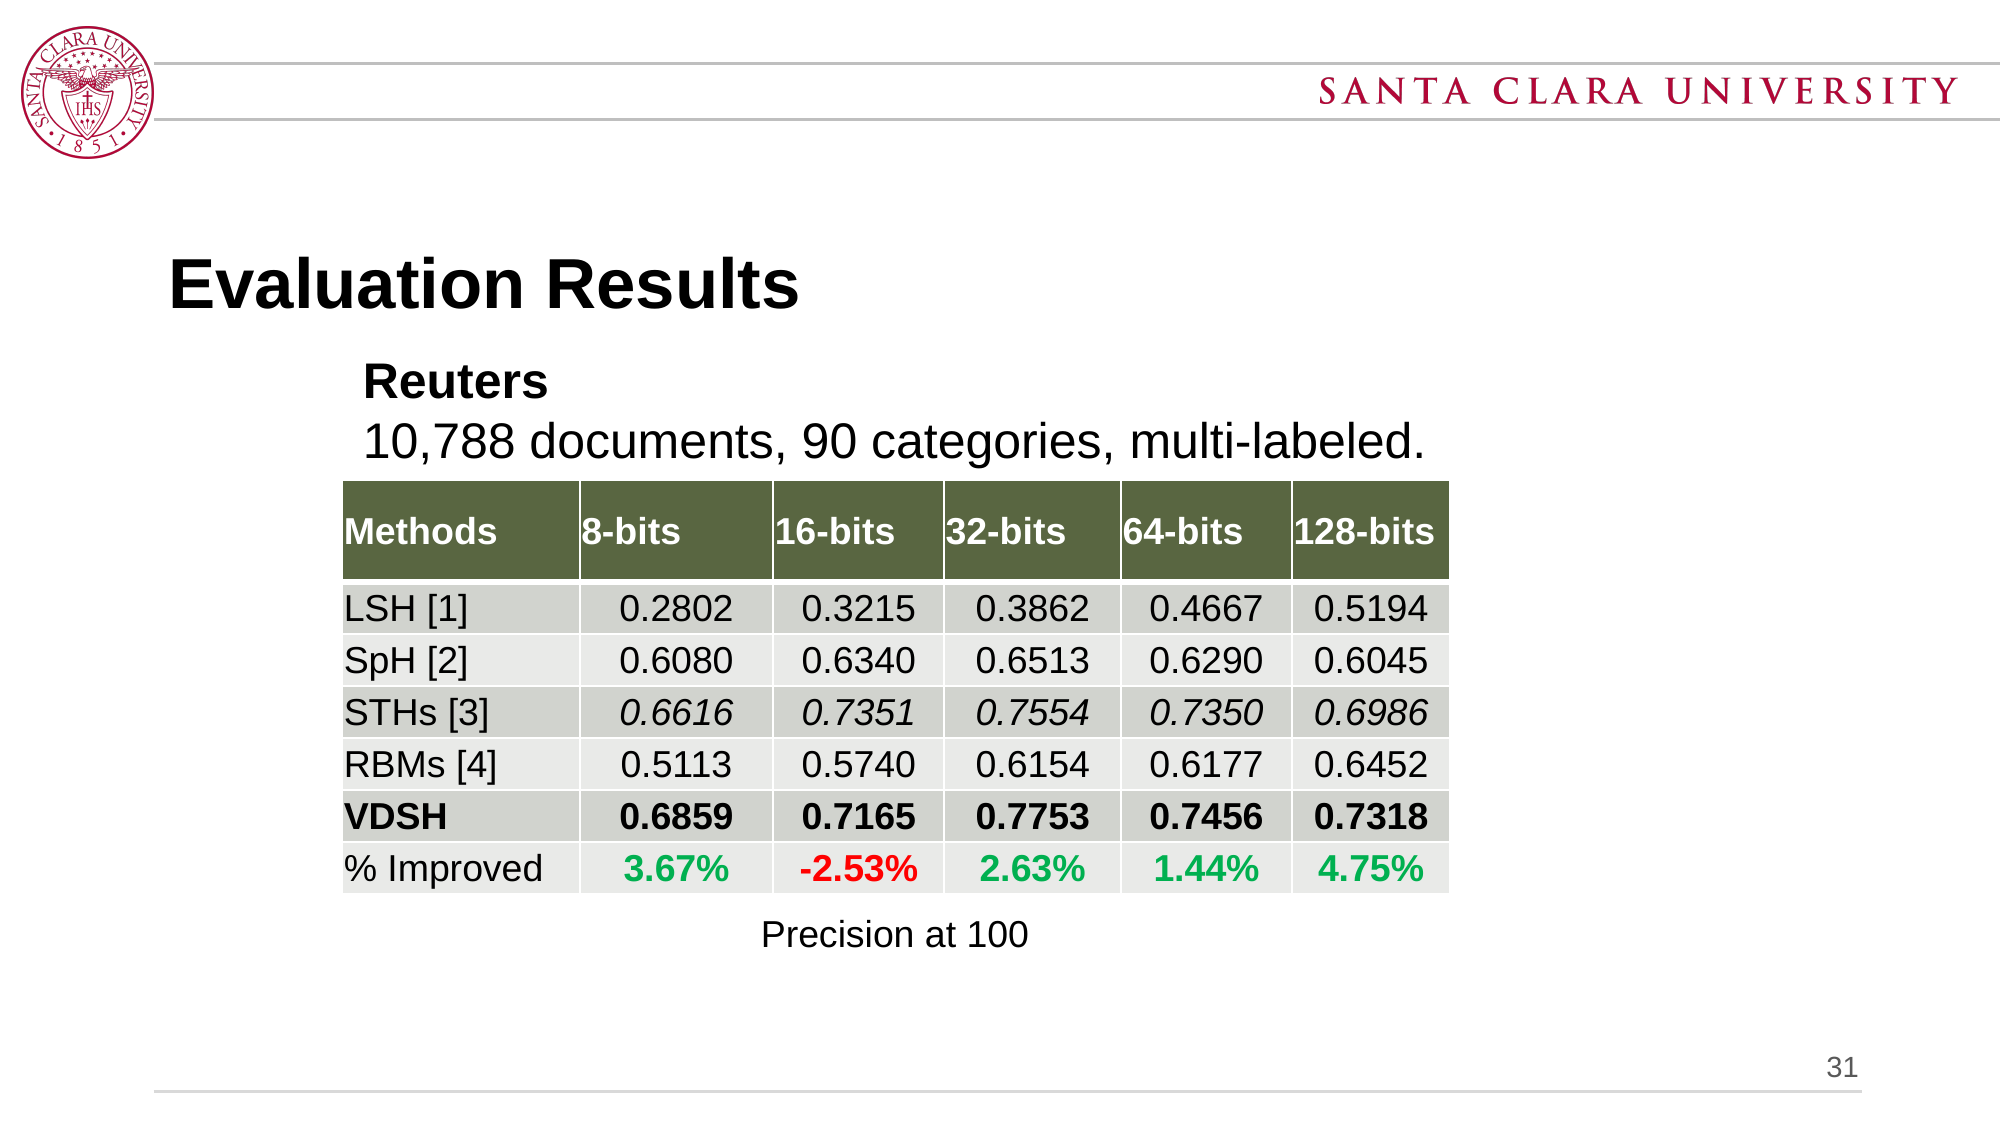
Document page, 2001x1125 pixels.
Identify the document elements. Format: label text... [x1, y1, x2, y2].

table_cell 0.2802 [581, 585, 772, 633]
table_header 64-bits [1122, 481, 1291, 579]
table_cell 3.67% [581, 843, 772, 893]
table_header 128-bits [1293, 481, 1449, 579]
table_cell 0.7351 [774, 687, 943, 737]
table_cell RBMs [4] [343, 739, 579, 789]
table_cell 2.63% [945, 843, 1120, 893]
table_cell 0.6859 [581, 791, 772, 841]
table_cell 0.7165 [774, 791, 943, 841]
text_box Precision at 100 [746, 902, 1045, 963]
table_cell 0.7456 [1122, 791, 1291, 841]
table_header 8-bits [581, 481, 772, 579]
picture [1320, 77, 1958, 104]
table_cell 0.5740 [774, 739, 943, 789]
table_cell STHs [3] [343, 687, 579, 737]
table_cell 0.6290 [1122, 635, 1291, 685]
table_cell 0.6177 [1122, 739, 1291, 789]
table_cell 4.75% [1293, 843, 1449, 893]
table_cell 0.5113 [581, 739, 772, 789]
table_cell VDSH [343, 791, 579, 841]
table_cell 0.7350 [1122, 687, 1291, 737]
picture [21, 26, 154, 159]
table_cell -2.53% [774, 843, 943, 893]
table_header 16-bits [774, 481, 943, 579]
table_cell 0.3215 [774, 585, 943, 633]
table_cell 0.6513 [945, 635, 1120, 685]
table_cell 0.7554 [945, 687, 1120, 737]
table_cell 0.7753 [945, 791, 1120, 841]
table_cell 0.6340 [774, 635, 943, 685]
table_cell 0.6080 [581, 635, 772, 685]
table_header Methods [343, 481, 579, 579]
table_cell 1.44% [1122, 843, 1291, 893]
table_header 32-bits [945, 481, 1120, 579]
table_cell % Improved [343, 843, 579, 893]
table_cell 0.5194 [1293, 585, 1449, 633]
title Evaluation Results [153, 191, 1863, 380]
table_cell 0.4667 [1122, 585, 1291, 633]
table_cell 0.6154 [945, 739, 1120, 789]
text_box Reuters 10,788 documents, 90 categories, multi-labeled. [348, 341, 1443, 479]
table_cell 0.6986 [1293, 687, 1449, 737]
list 31 [1238, 1026, 1874, 1092]
table_cell 0.6452 [1293, 739, 1449, 789]
table_cell LSH [1] [343, 585, 579, 633]
table_cell 0.6045 [1293, 635, 1449, 685]
table_cell 0.6616 [581, 687, 772, 737]
table_cell SpH [2] [343, 635, 579, 685]
table_cell 0.7318 [1293, 791, 1449, 841]
table_cell 0.3862 [945, 585, 1120, 633]
